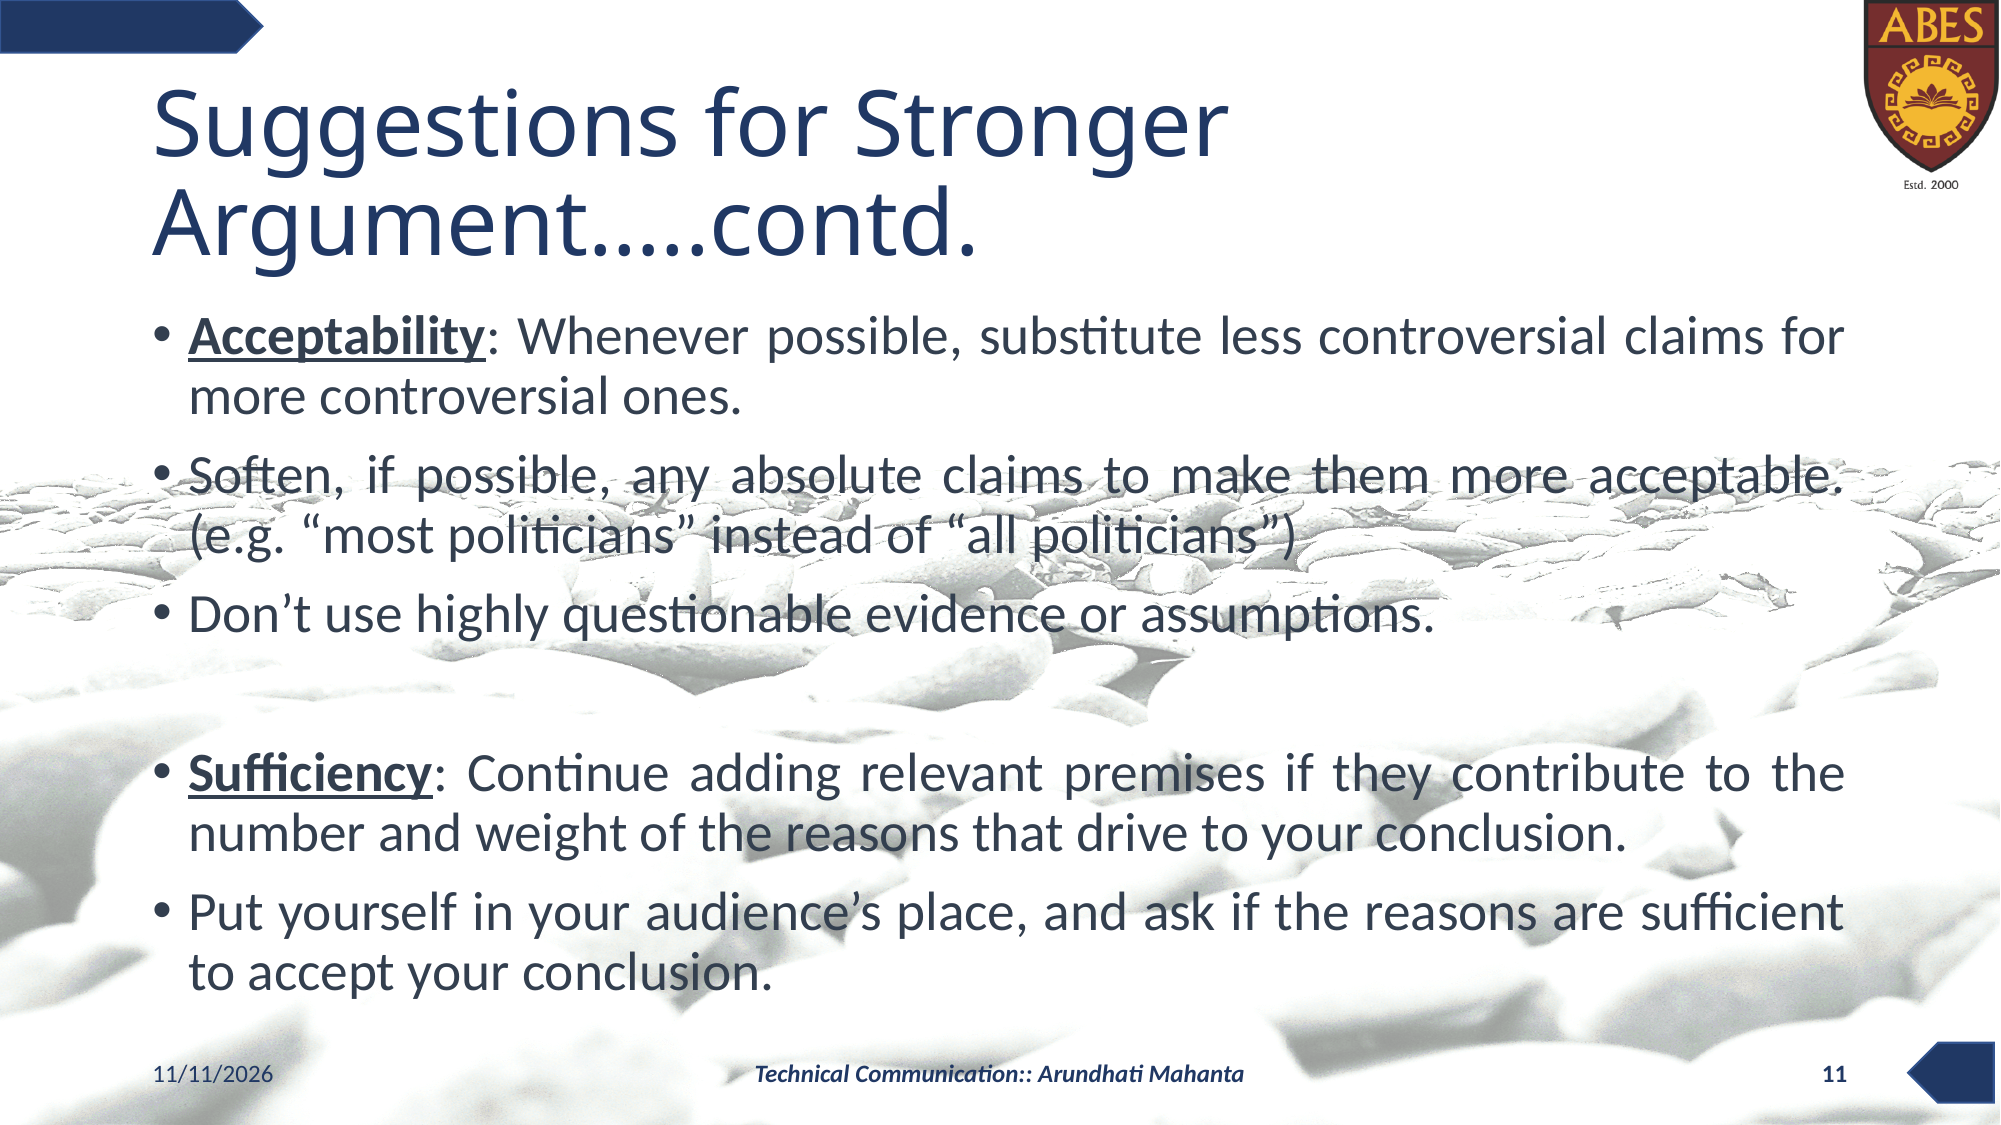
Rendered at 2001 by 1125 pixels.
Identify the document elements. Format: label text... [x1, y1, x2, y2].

picture [1862, 0, 2000, 189]
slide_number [137, 1042, 588, 1103]
footer Technical Communication:: Arundhati Mahanta [662, 1042, 1338, 1103]
title Suggestions for Stronger Argument…..contd. [137, 67, 1863, 285]
slide_number 11 [1412, 1042, 1863, 1103]
list Acceptability: Whenever possible, substitute less controversial claims for more controversial ones. Soften, if possible, any absolute claims to make them more acceptable. (e.g. “most politicians” instead of “all politicians”) Don’t use highly questionable evidence or assumptions. Sufficiency: Continue adding relevant premises if they contribute to the number and weight of the reasons that drive to your conclusion. Put yourself in your audience’s place, and ask if the reasons are sufficient to accept your conclusion. [137, 299, 1863, 1014]
